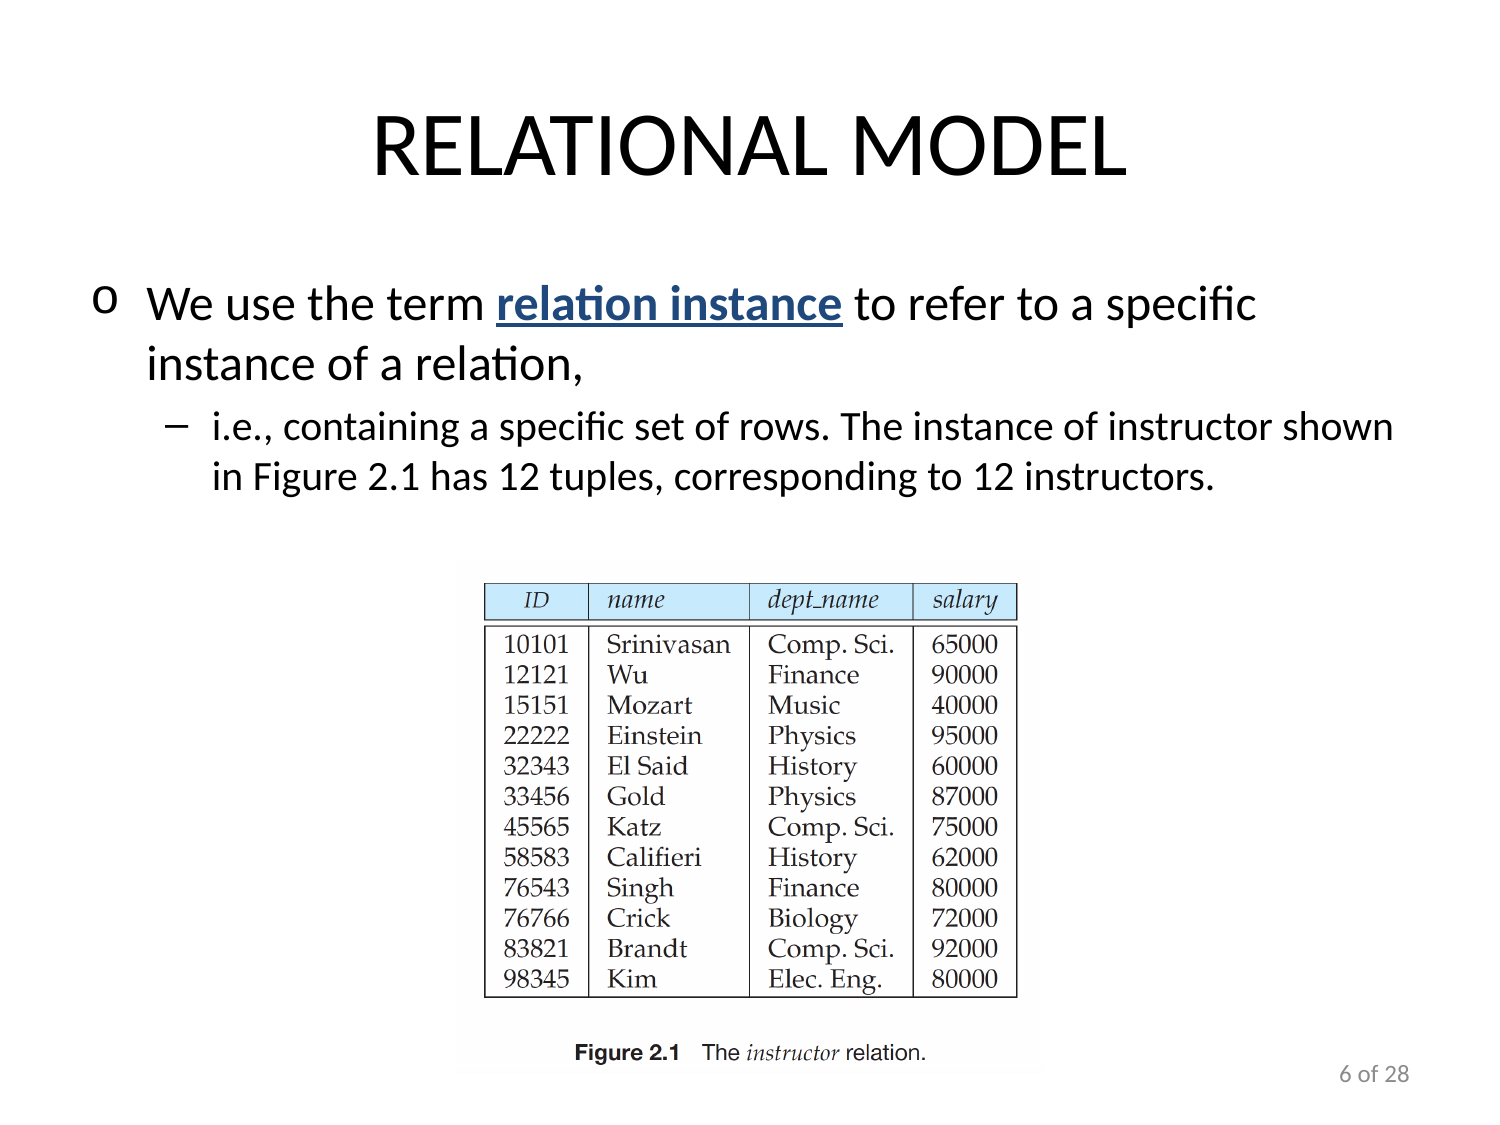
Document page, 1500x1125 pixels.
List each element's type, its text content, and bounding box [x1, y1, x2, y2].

slide_number 6 of 28 [1074, 1042, 1425, 1103]
picture [455, 559, 1045, 1073]
list We use the term relation instance to refer to a specific instance of a relation, i.e., containing a specific set of rows. The instance of instructor shown in Figure 2.1 has 12 tuples, corresponding to 12 instructors. [75, 262, 1425, 1005]
title Relational Model [75, 45, 1425, 233]
